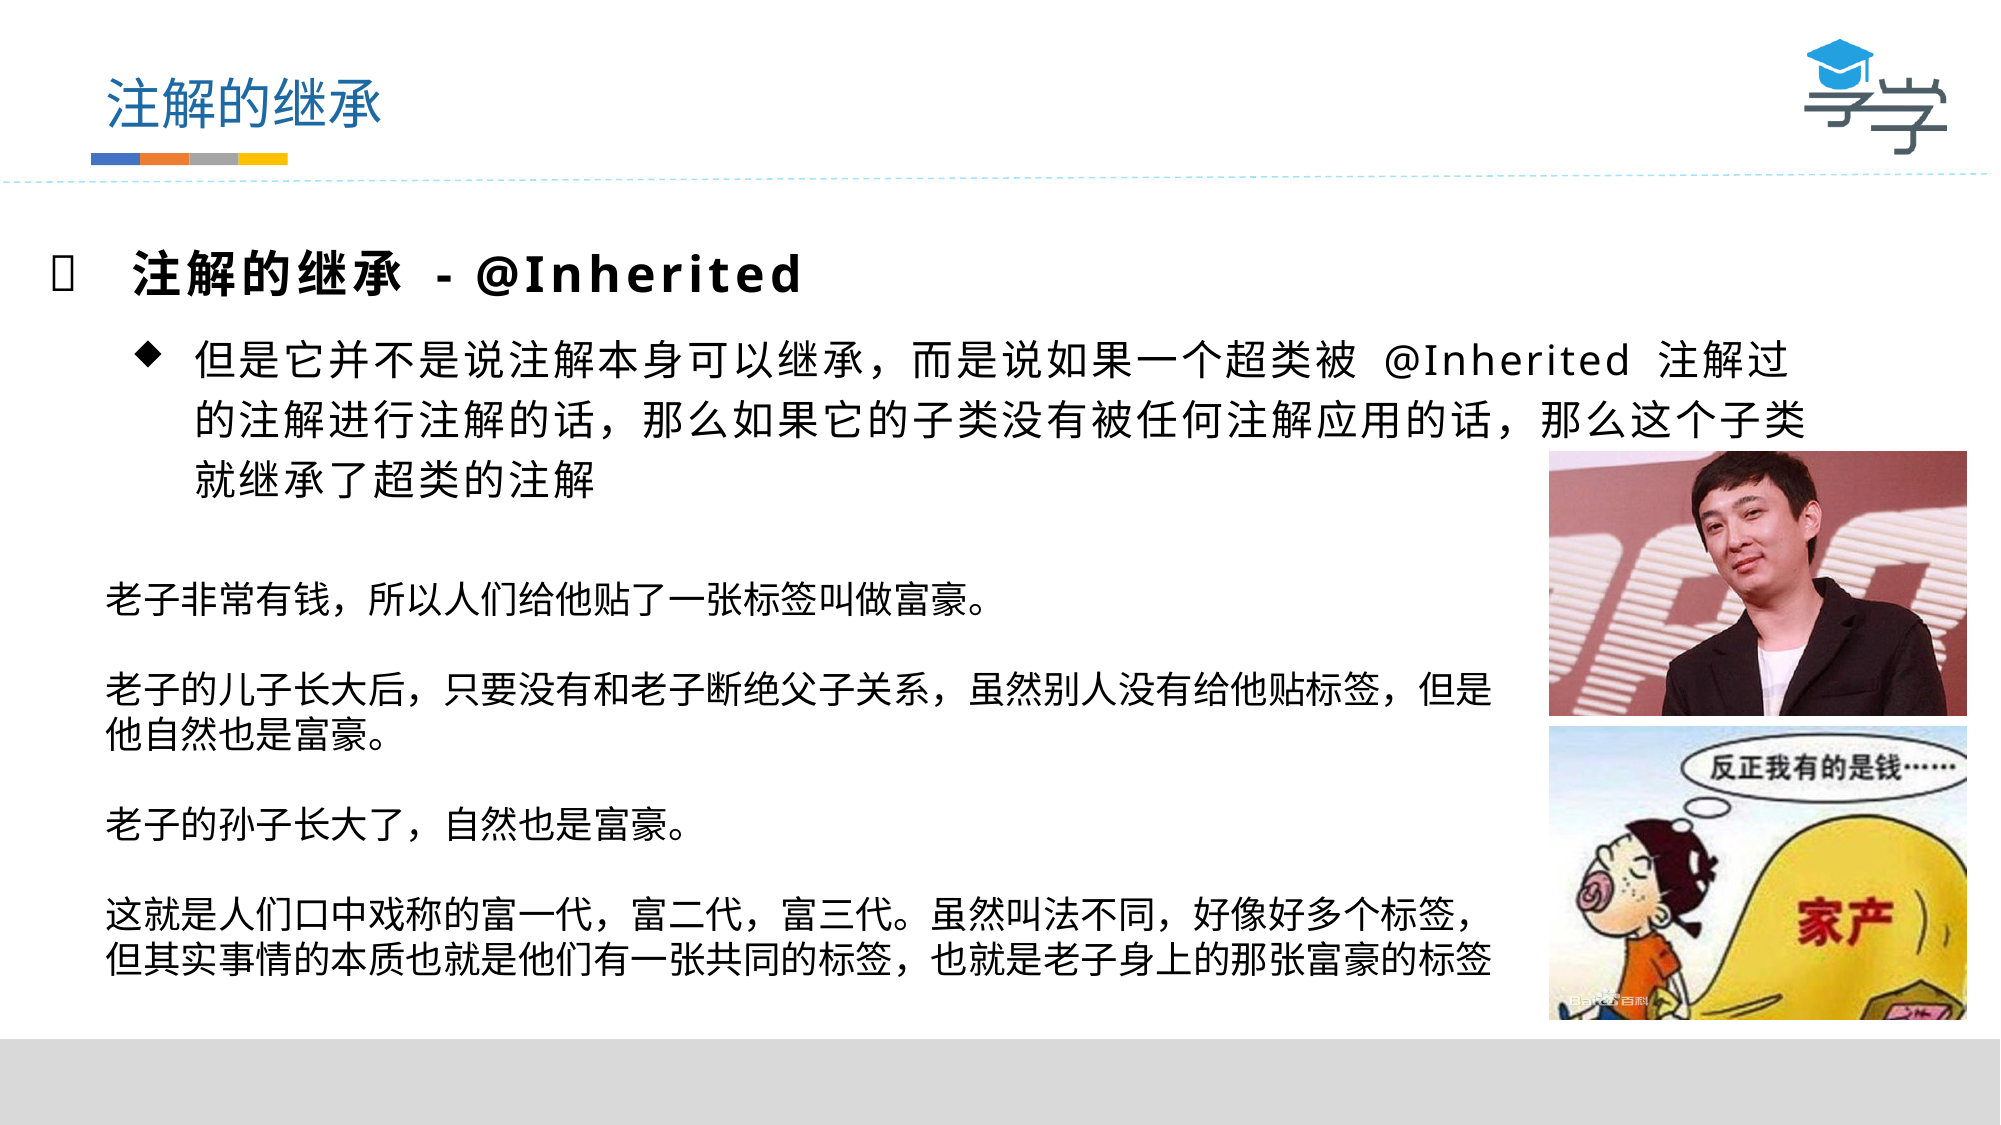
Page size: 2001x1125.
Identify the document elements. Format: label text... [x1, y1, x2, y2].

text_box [0, 173, 1993, 183]
picture [1549, 726, 1967, 1020]
picture [1799, 20, 1952, 173]
text_box 老子非常有钱，所以人们给他贴了一张标签叫做富豪。 老子的儿子长大后，只要没有和老子断绝父子关系，虽然别人没有给他贴标签，但是他自然也是富豪。 老子的孙子长大了，自然也是富豪。 这就是人们口中戏称的富一代，富二代，富三代。虽然叫法不同，好像好多个标签，但其实事情的本质也就是他们有一张共同的标签，也就是老子身上的那张富豪的标签 [91, 568, 1517, 1034]
text_box 注解的继承 - @Inherited 但是它并不是说注解本身可以继承，而是说如果一个超类被 @Inherited 注解过的注解进行注解的话，那么如果它的子类没有被任何注解应用的话，那么这个子类就继承了超类的注解 [36, 218, 1830, 510]
text_box 注解的继承 [91, 61, 508, 144]
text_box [90, 152, 288, 166]
picture [1549, 451, 1967, 716]
